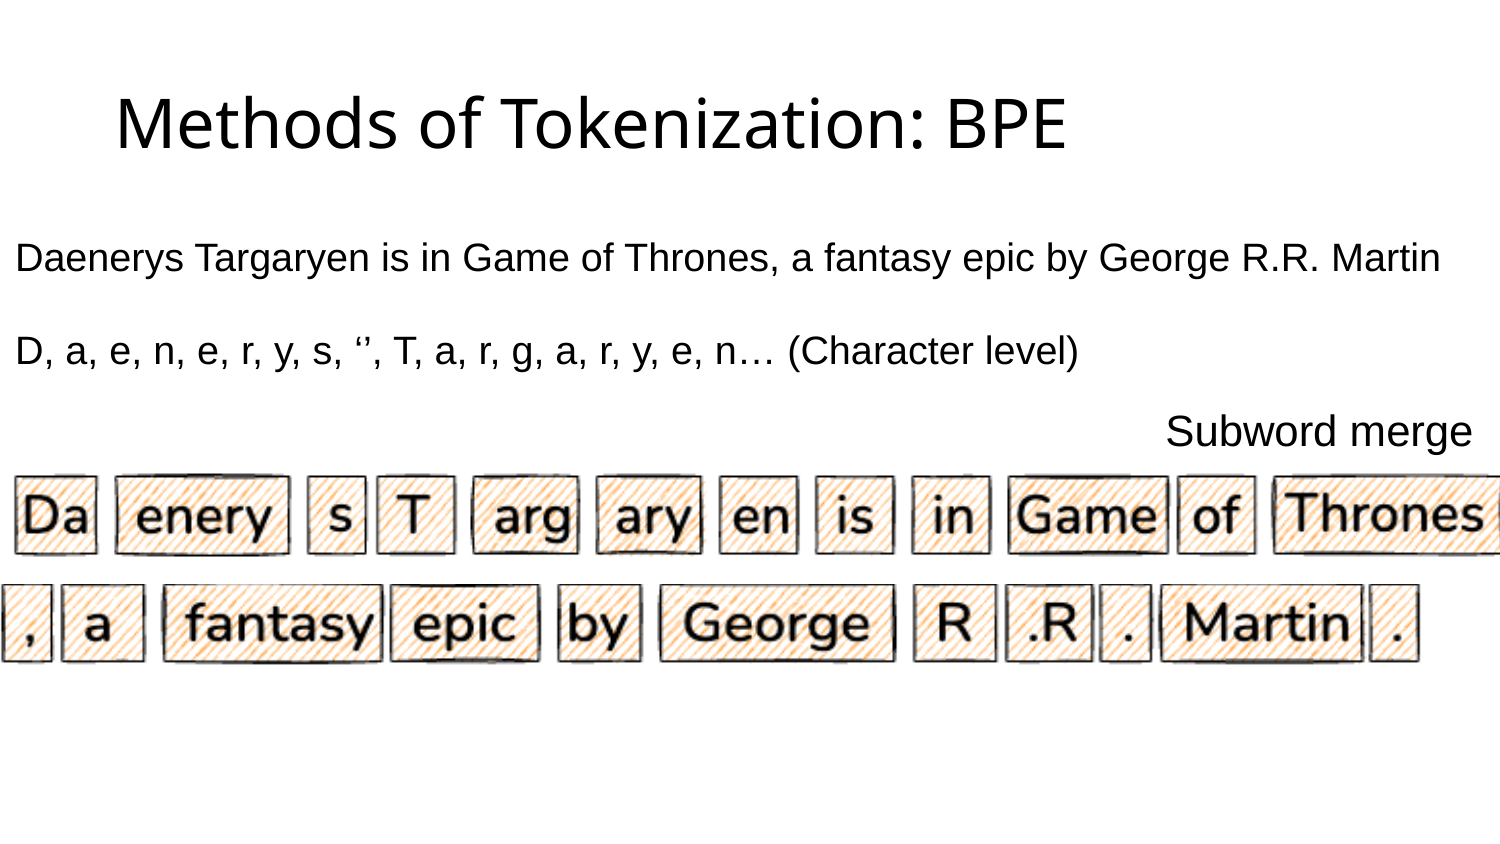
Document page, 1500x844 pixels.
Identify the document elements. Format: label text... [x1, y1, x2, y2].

picture [0, 471, 1500, 563]
picture [0, 584, 1500, 676]
text_box Daenerys Targaryen is in Game of Thrones, a fantasy epic by George R.R. Martin [0, 217, 1500, 309]
text_box D, a, e, n, e, r, y, s, ‘’, T, a, r, g, a, r, y, e, n… (Character level) [0, 309, 1500, 412]
text_box Subword merge [1150, 387, 1500, 457]
title Methods of Tokenization: BPE [103, 44, 1397, 208]
